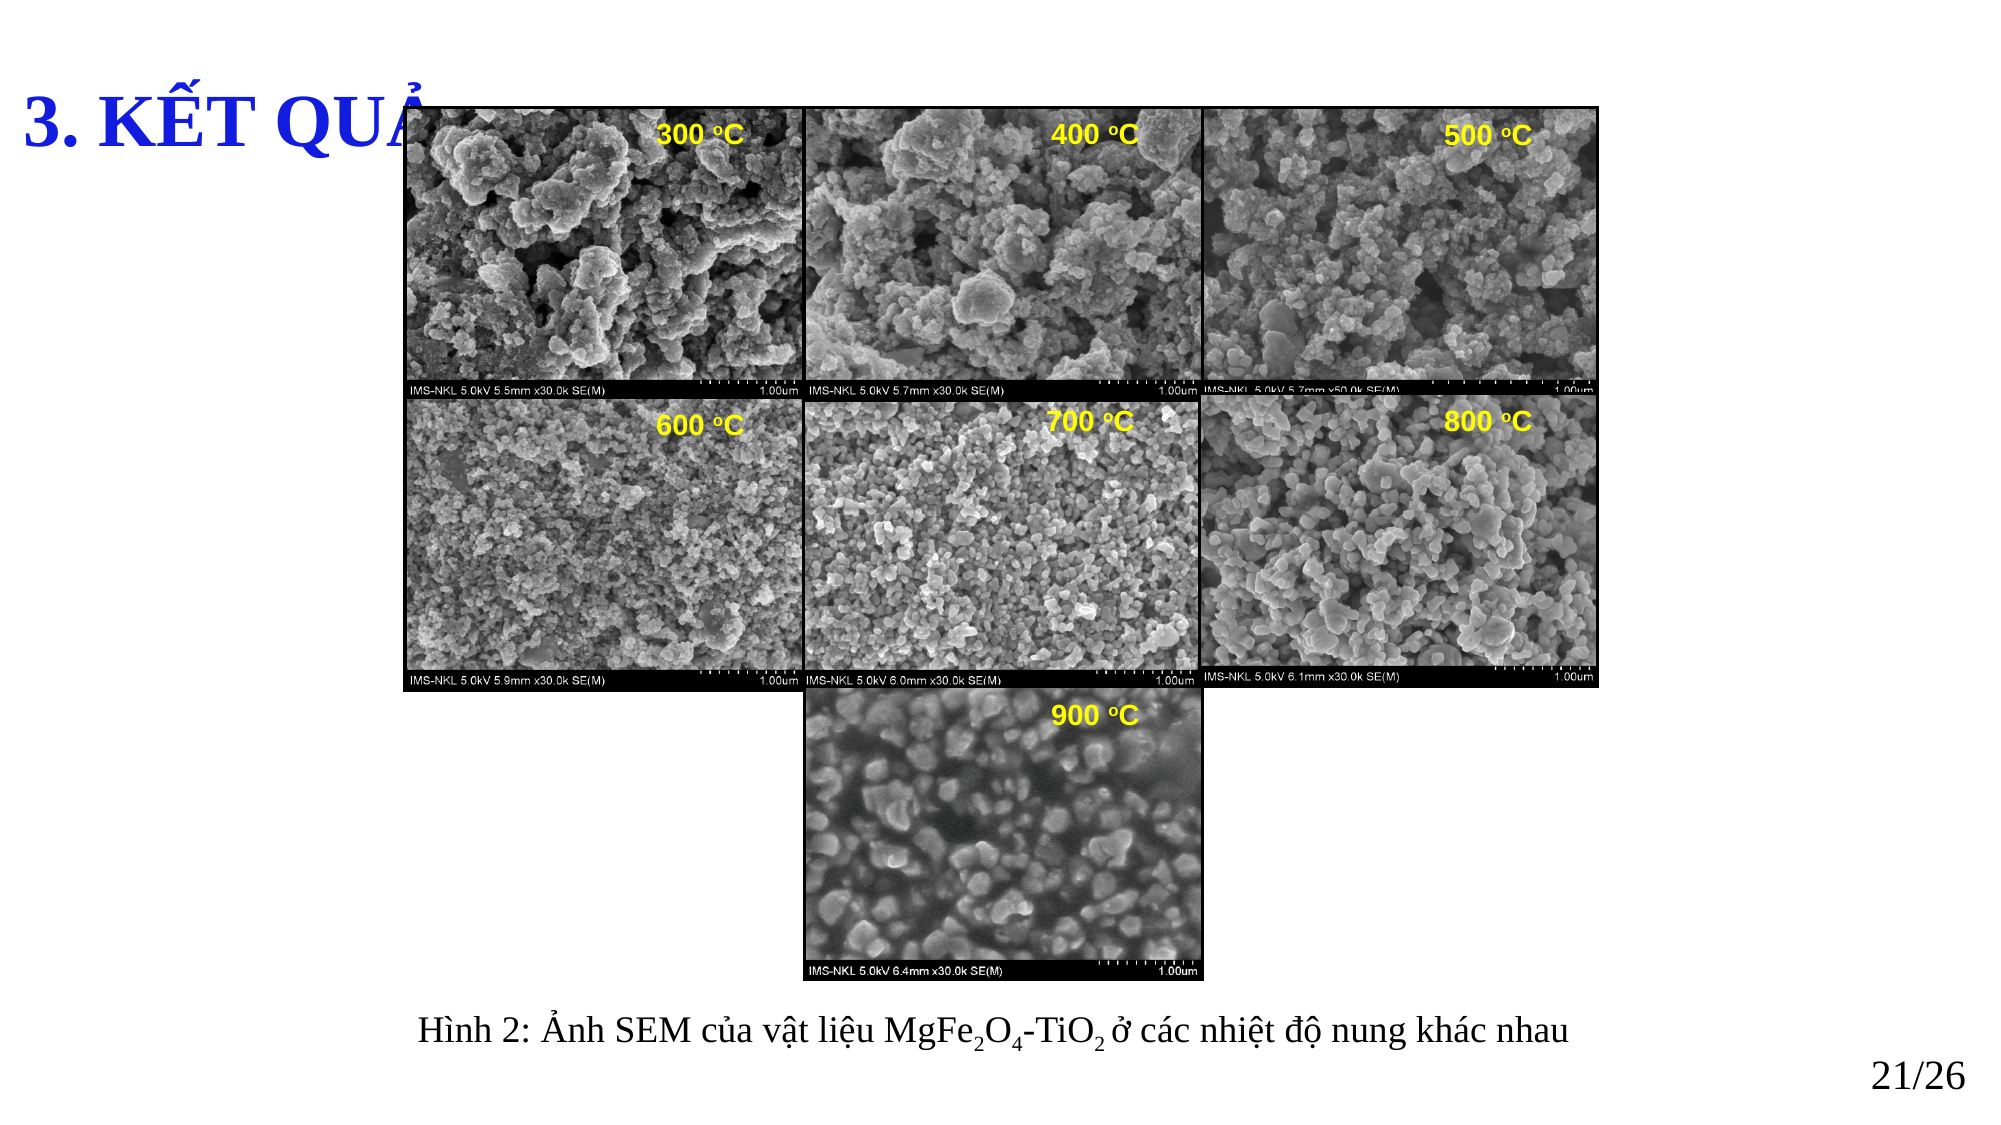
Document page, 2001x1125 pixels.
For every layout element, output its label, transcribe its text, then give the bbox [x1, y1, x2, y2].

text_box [406, 107, 1597, 979]
slide_number 21/26 [1514, 1042, 1982, 1103]
text_box Hình 2: Ảnh SEM của vật liệu MgFe2O4-TiO2 ở các nhiệt độ nung khác nhau [402, 997, 1601, 1064]
title 3. KẾT QUẢ [8, 6, 1991, 273]
